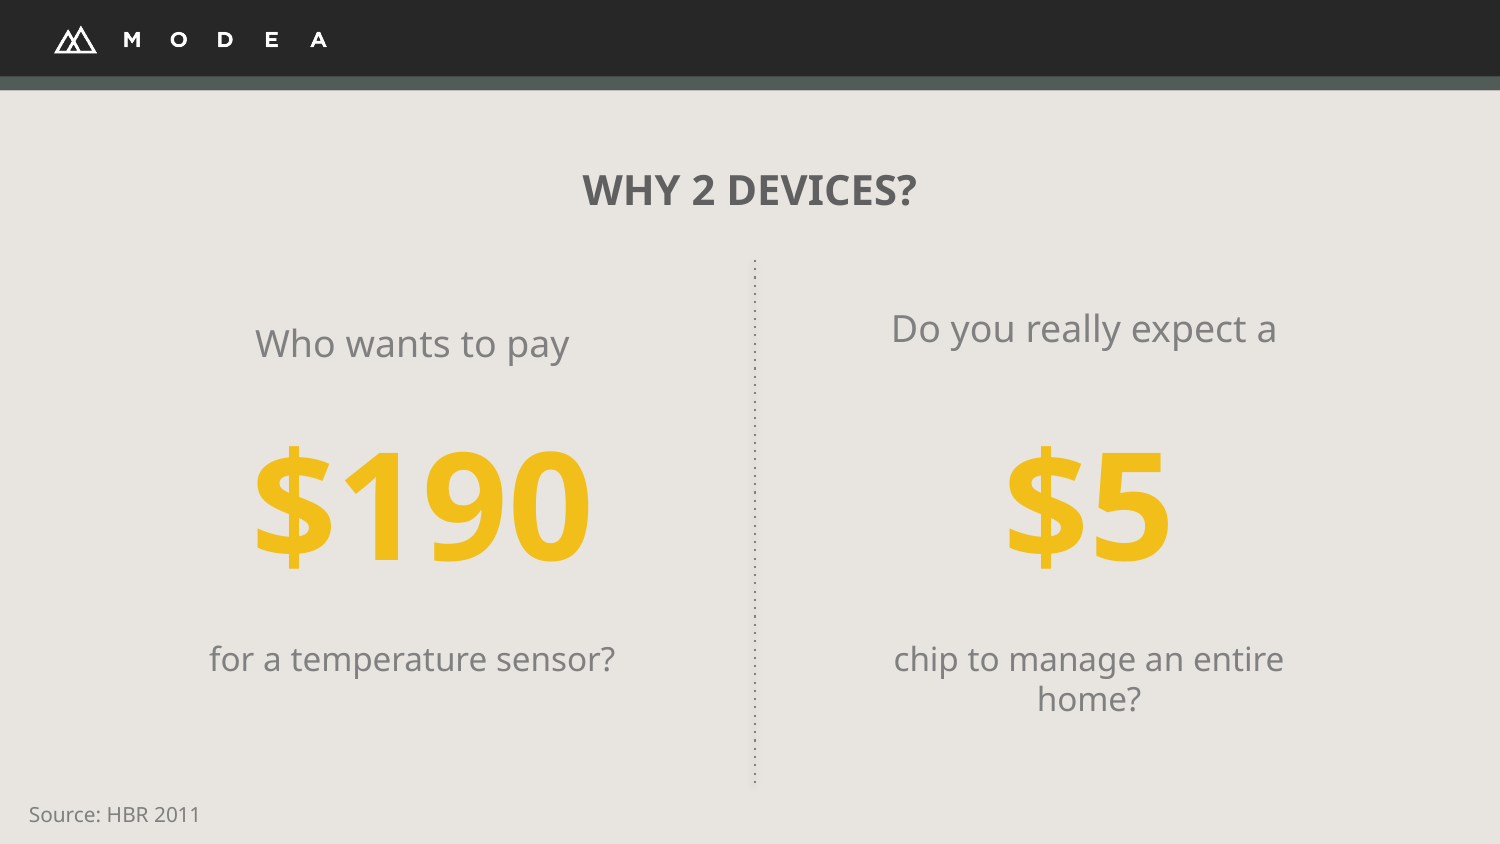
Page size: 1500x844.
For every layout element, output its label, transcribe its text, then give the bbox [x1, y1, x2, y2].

text_box Source: HBR 2011 [13, 784, 555, 844]
text_box [0, 0, 1500, 79]
text_box $5 [908, 402, 1271, 598]
text_box for a temperature sensor? [193, 631, 632, 686]
text_box Who wants to pay [193, 312, 632, 373]
text_box Do you really expect a [870, 297, 1309, 357]
text_box [0, 79, 1500, 92]
text_box $190 [152, 402, 694, 598]
text_box WHY 2 DEVICES? [37, 132, 1463, 246]
text_box chip to manage an entire home? [835, 631, 1344, 726]
picture [21, 6, 362, 72]
